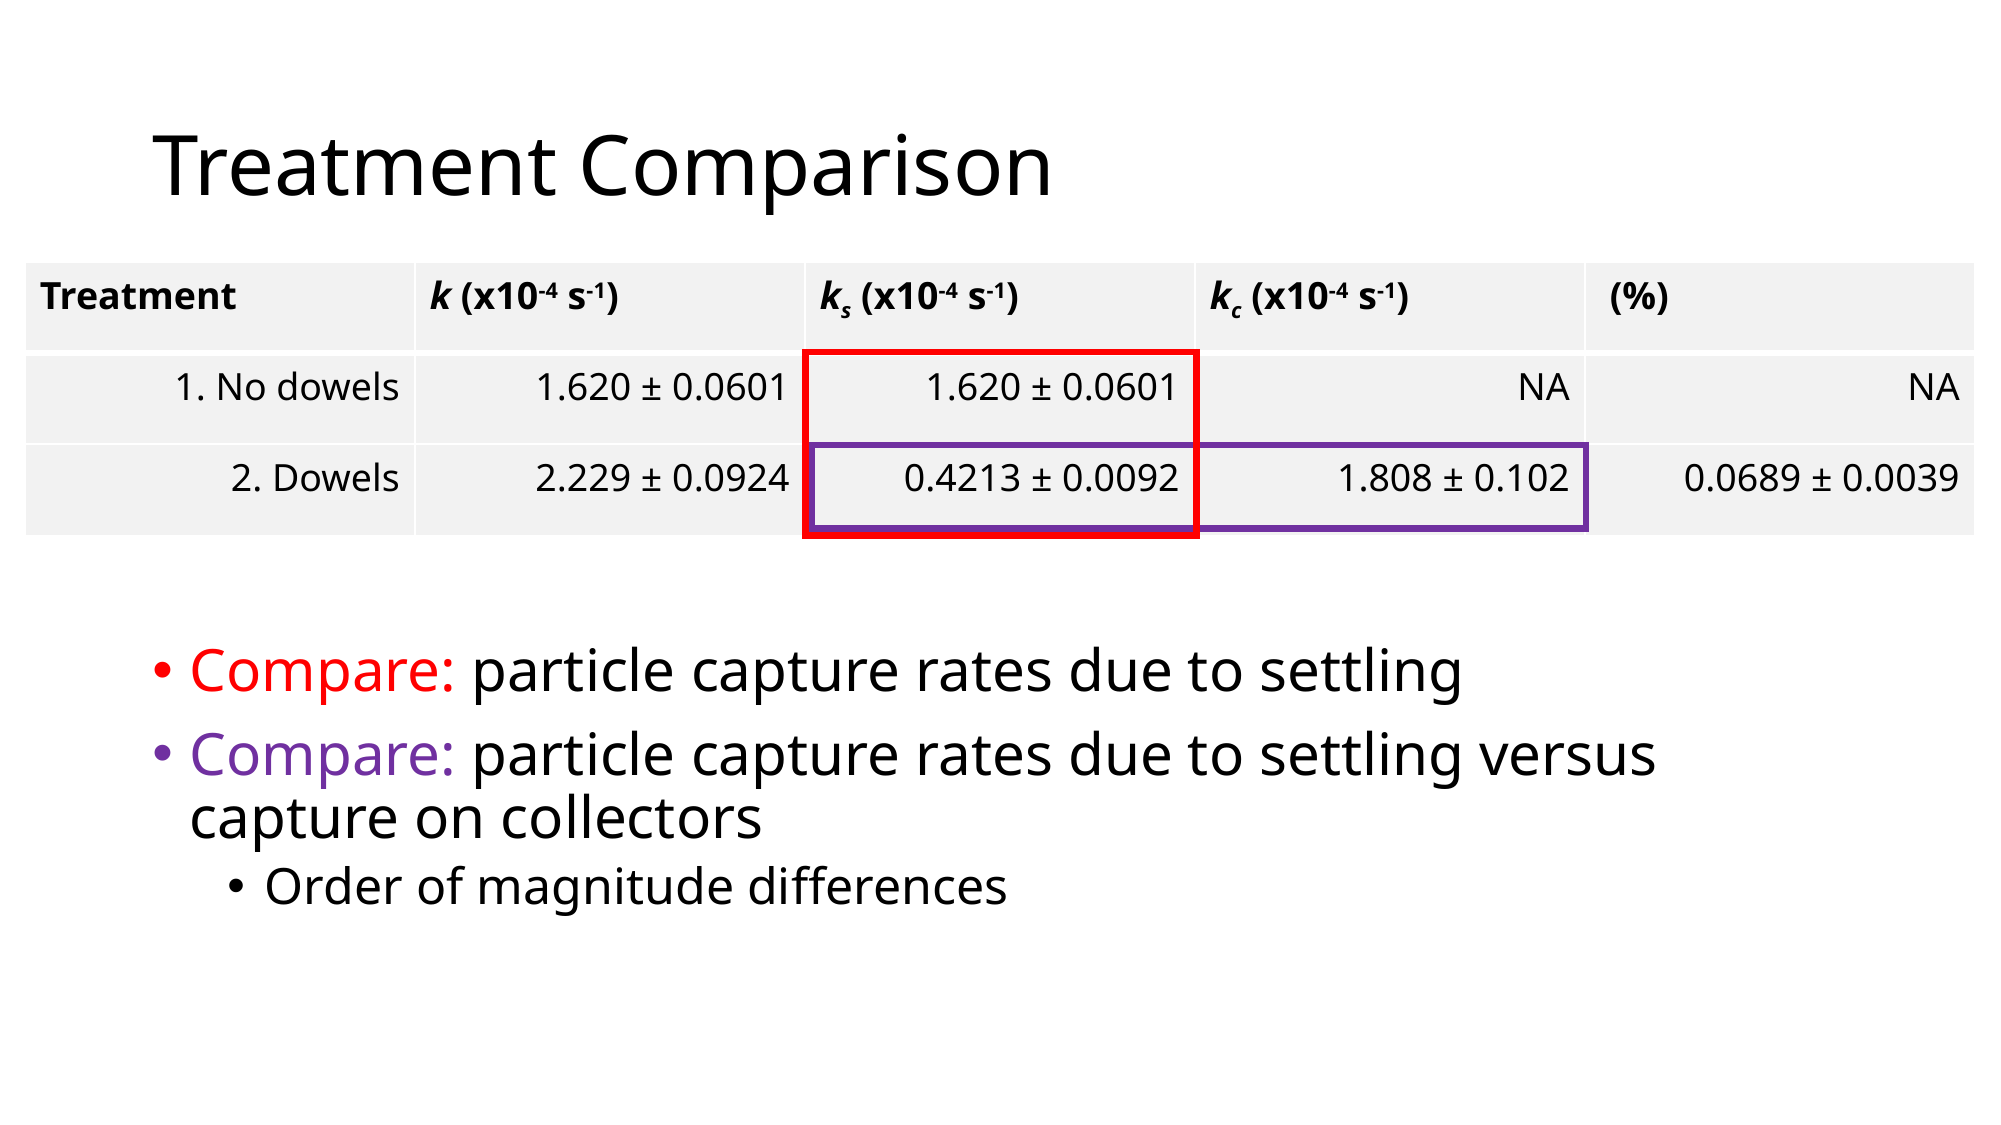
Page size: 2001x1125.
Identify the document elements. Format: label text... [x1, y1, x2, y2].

list Compare: particle capture rates due to settling Compare: particle capture rates due to settling versus capture on collectors Order of magnitude differences [137, 633, 1863, 1014]
text_box [805, 351, 1197, 537]
text_box [1197, 444, 1587, 529]
title Treatment Comparison [137, 59, 1863, 261]
